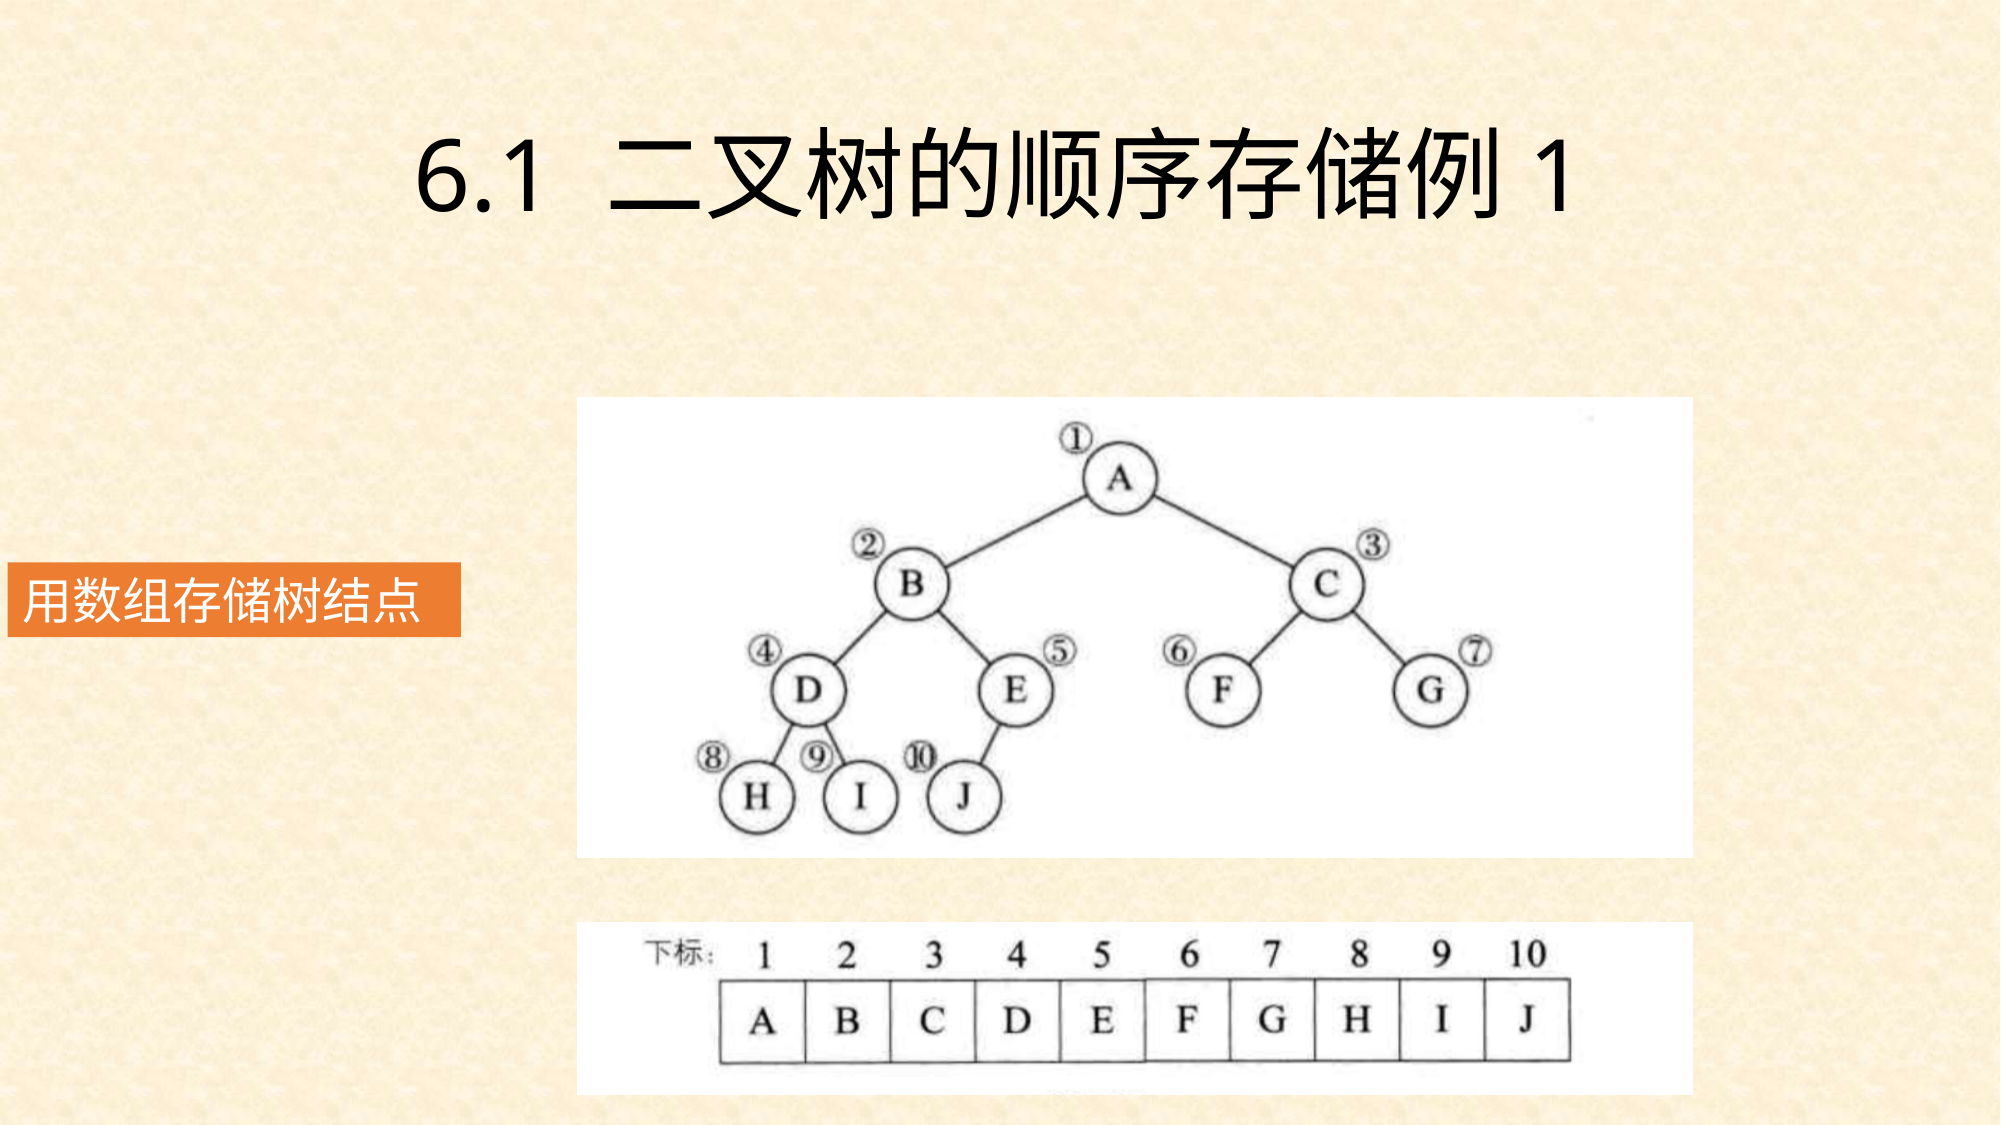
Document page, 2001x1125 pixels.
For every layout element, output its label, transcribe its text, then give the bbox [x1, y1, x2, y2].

text_box 6.1 二叉树的顺序存储例1 [336, 104, 1663, 239]
text_box 用数组存储树结点 [7, 562, 461, 638]
picture [0, 0, 2001, 1125]
